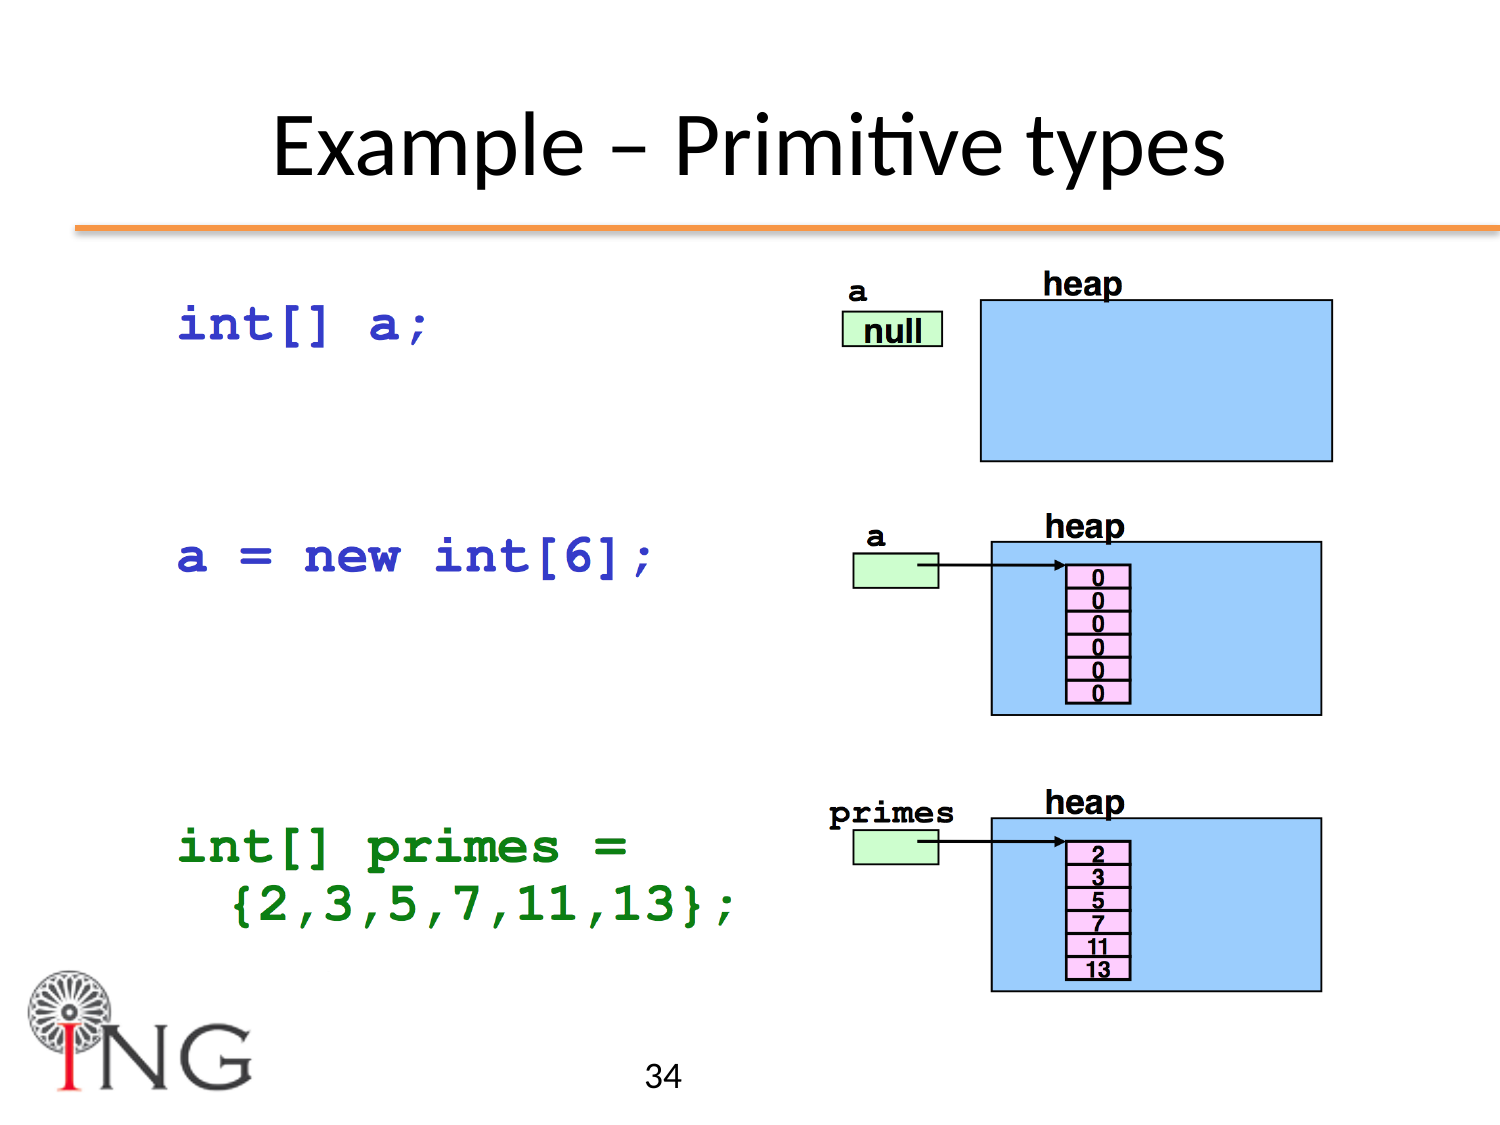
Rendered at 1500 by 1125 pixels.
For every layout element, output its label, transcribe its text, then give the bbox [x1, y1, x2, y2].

title Example – Primitive types [75, 45, 1425, 233]
picture [3, 948, 281, 1124]
slide_number 34 [629, 1043, 1425, 1104]
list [74, 262, 1426, 1006]
